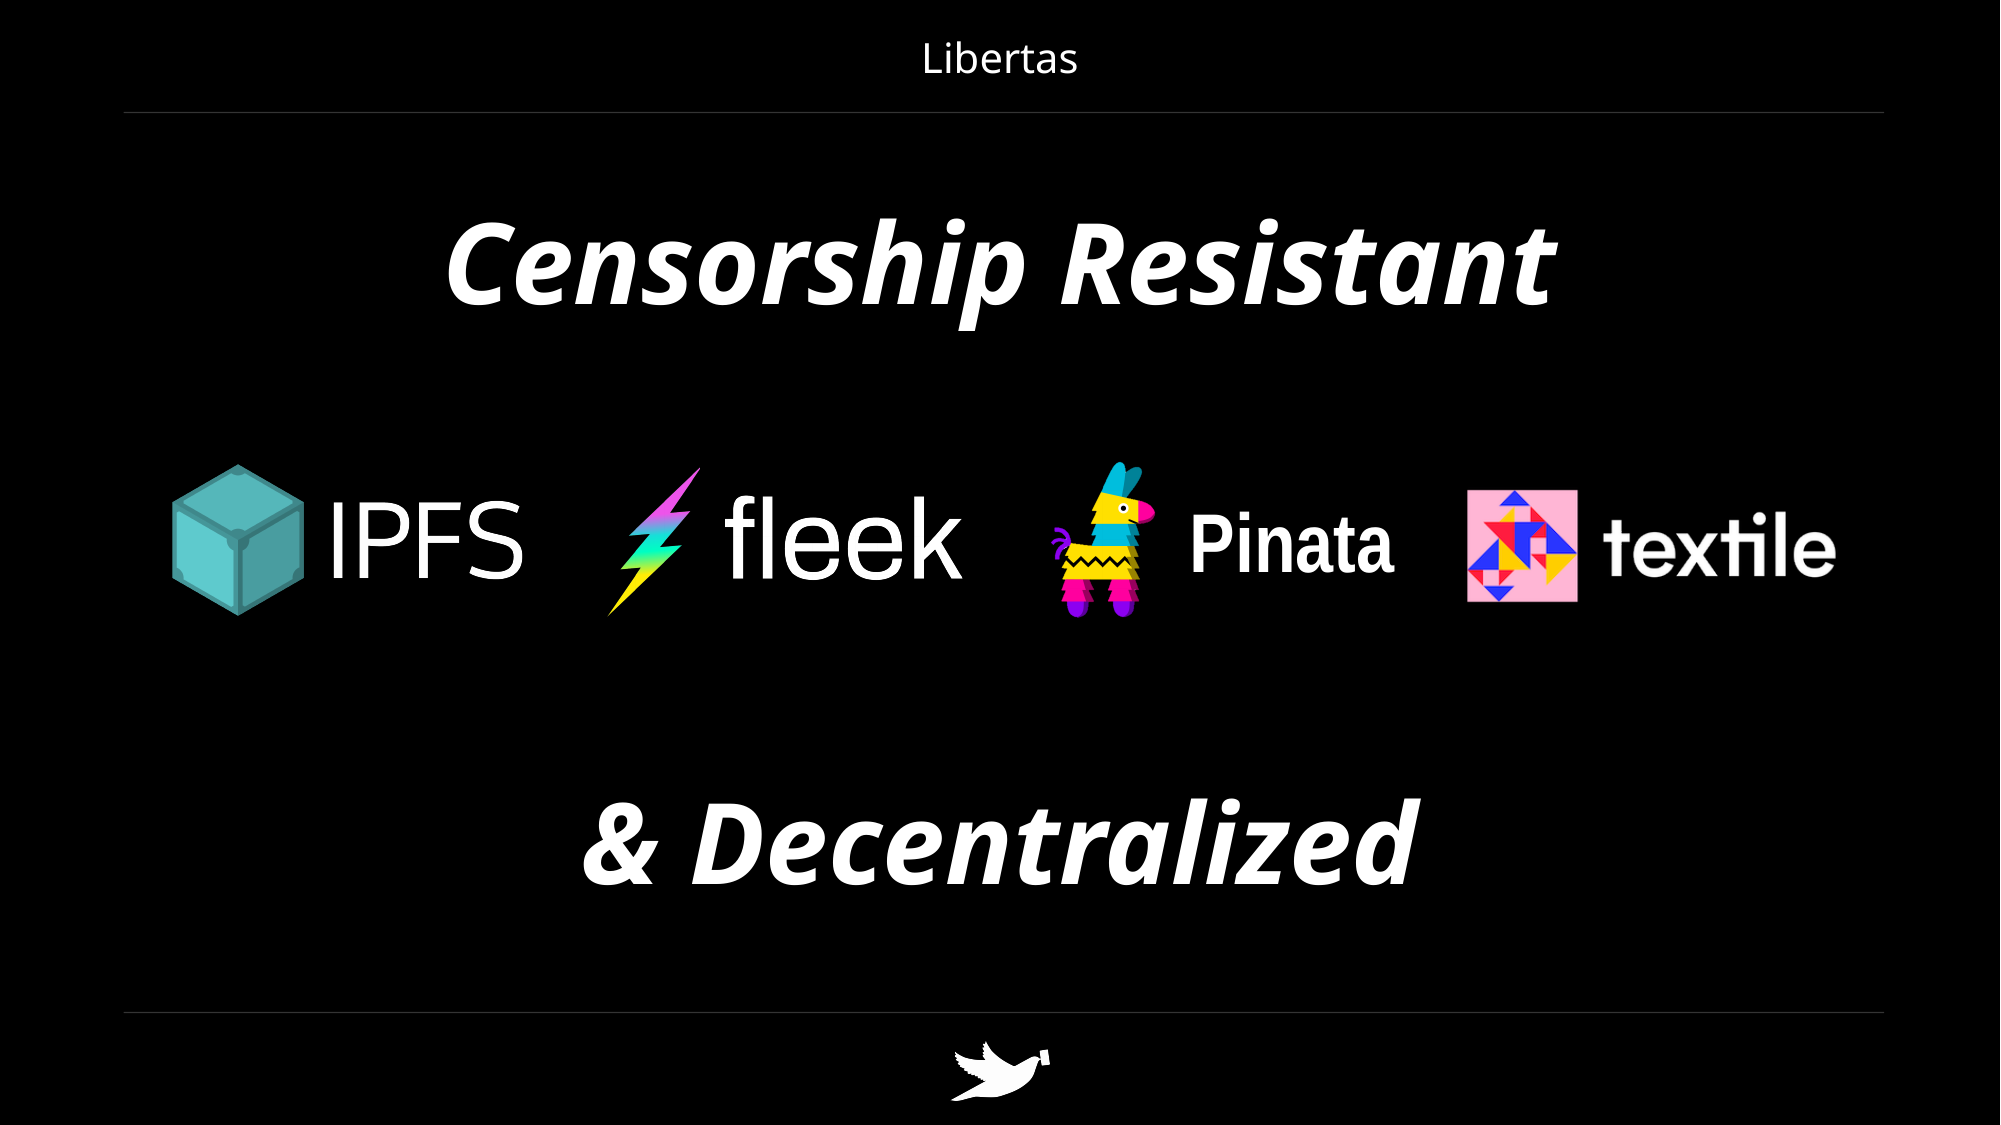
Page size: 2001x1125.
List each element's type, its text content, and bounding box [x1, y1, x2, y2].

text_box Pinata [1201, 481, 1425, 597]
text_box & Decentralized [206, 764, 1794, 914]
text_box Libertas [382, 24, 1618, 90]
picture [950, 1041, 1050, 1101]
picture [1465, 487, 1838, 605]
picture [162, 464, 542, 616]
text_box Censorship Resistant [206, 184, 1794, 335]
picture [1004, 441, 1201, 639]
picture [607, 465, 700, 617]
picture [724, 461, 963, 613]
